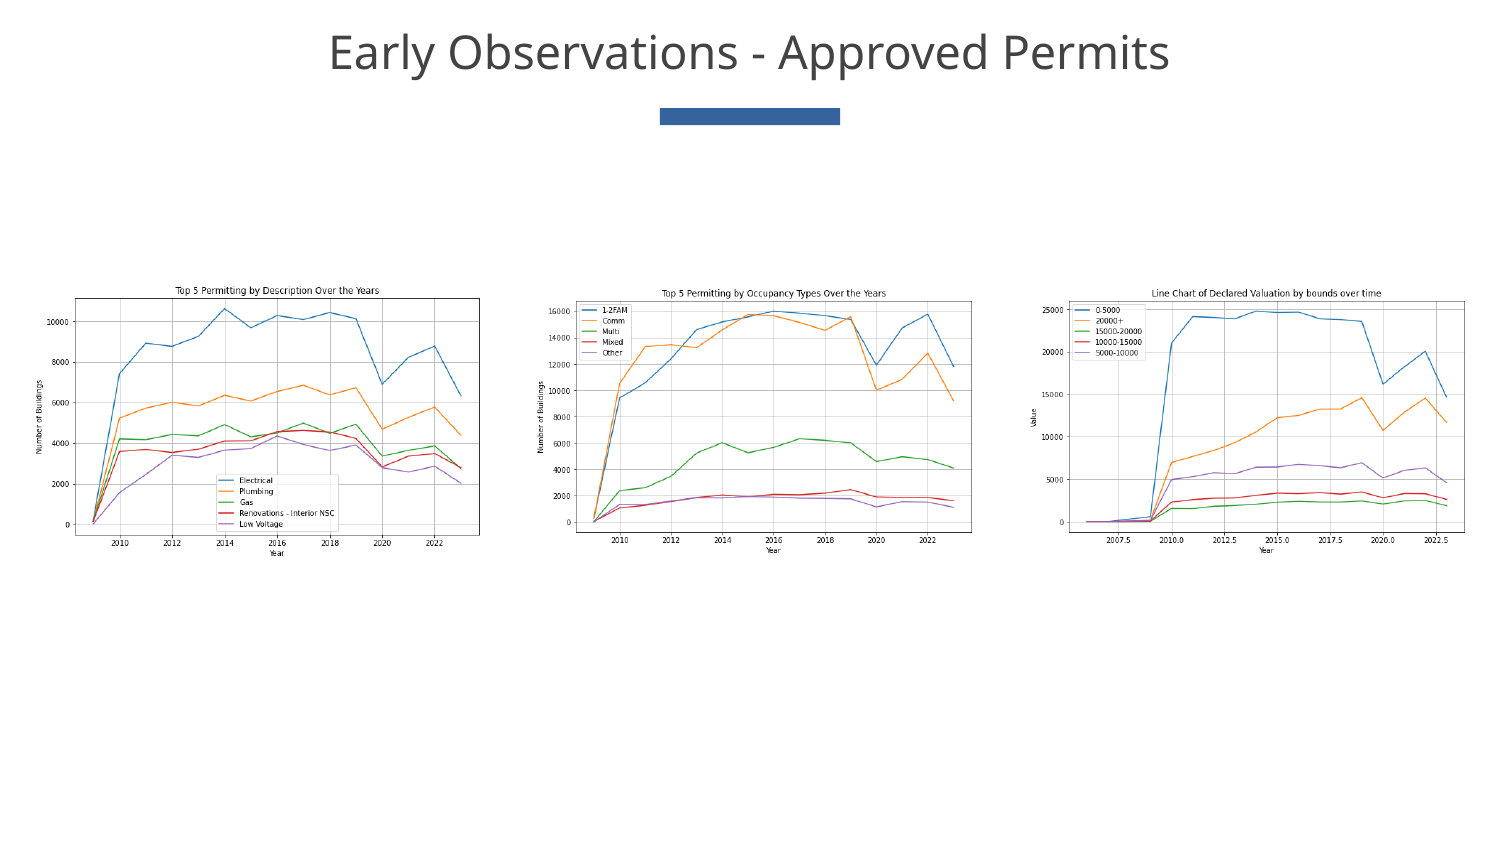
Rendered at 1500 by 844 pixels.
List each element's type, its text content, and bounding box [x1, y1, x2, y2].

text_box [659, 108, 841, 126]
picture [1025, 284, 1469, 560]
picture [31, 281, 484, 562]
picture [533, 284, 977, 560]
title Early Observations - Approved Permits [170, 23, 1330, 123]
